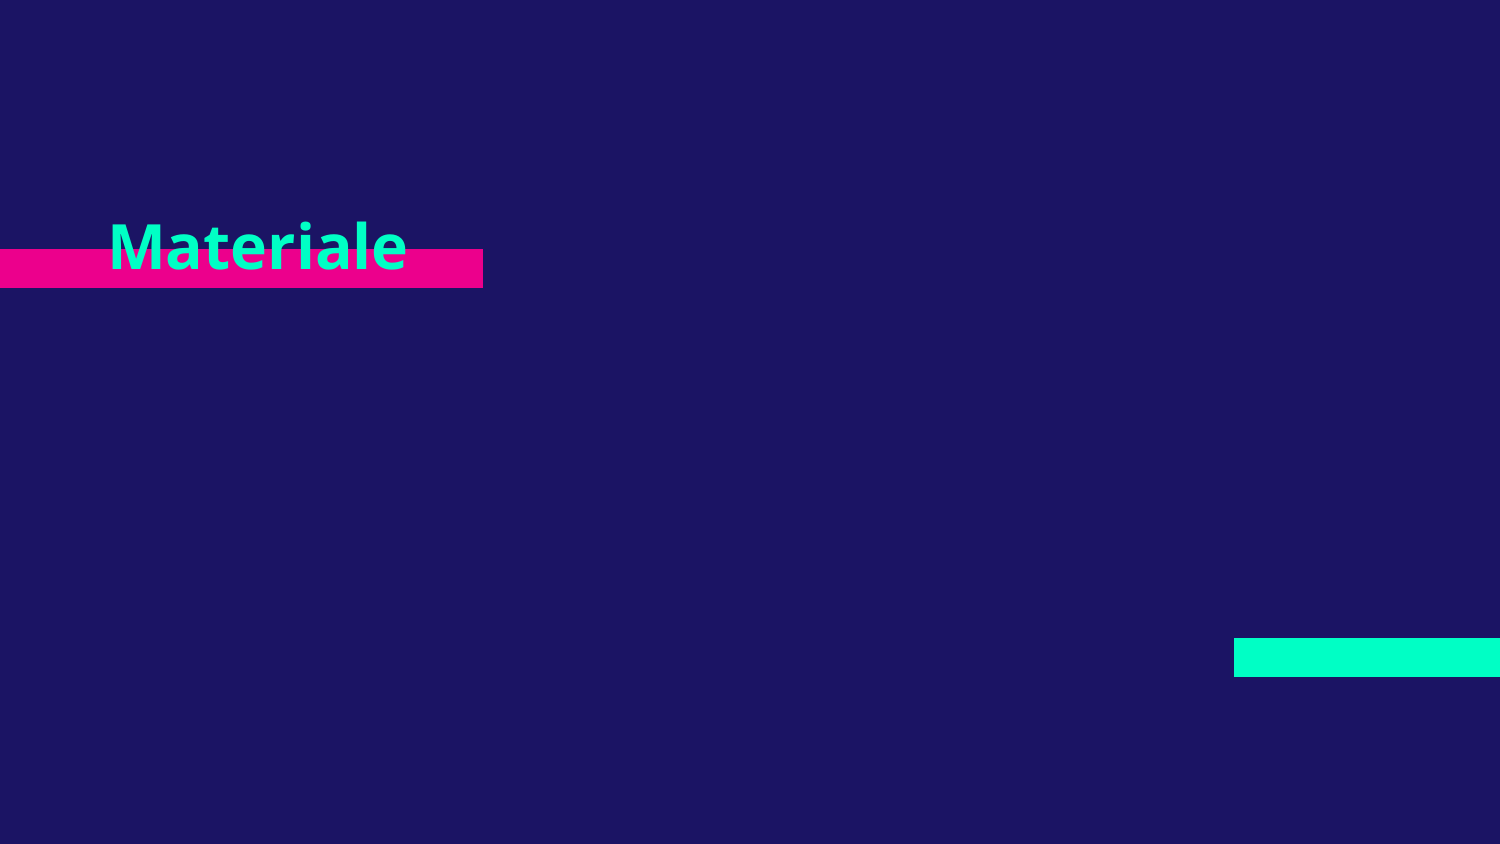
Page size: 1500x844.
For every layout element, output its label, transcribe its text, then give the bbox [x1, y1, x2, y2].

title Materiale [92, 191, 677, 302]
text_box [1234, 637, 1500, 678]
